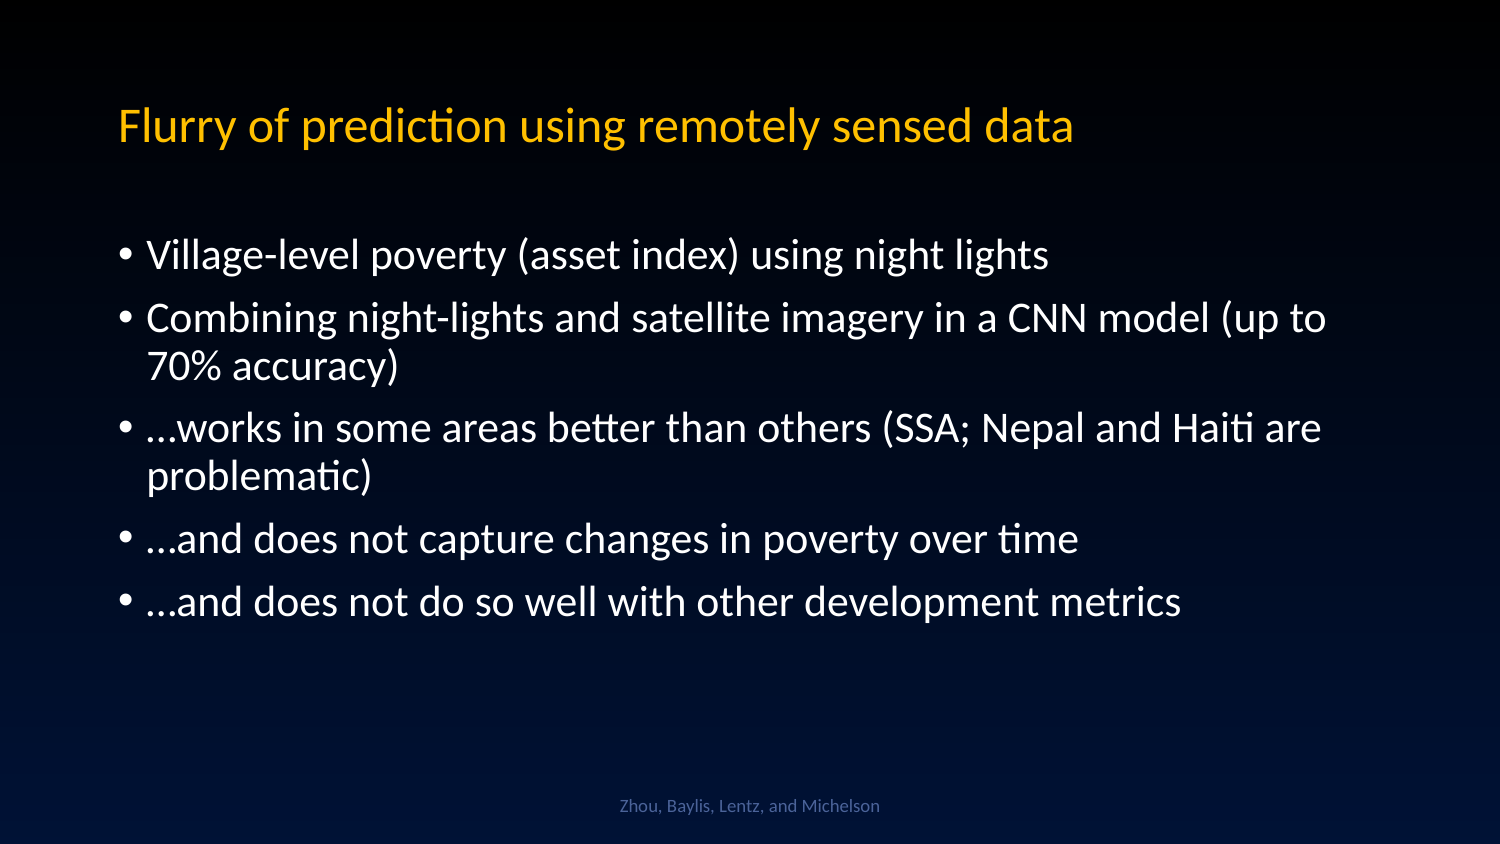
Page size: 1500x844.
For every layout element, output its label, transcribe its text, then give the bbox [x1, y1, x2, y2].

footer Zhou, Baylis, Lentz, and Michelson [496, 782, 1004, 827]
title Flurry of prediction using remotely sensed data [103, 44, 1397, 208]
list Village-level poverty (asset index) using night lights Combining night-lights and satellite imagery in a CNN model (up to 70% accuracy) …works in some areas better than others (SSA; Nepal and Haiti are problematic) …and does not capture changes in poverty over time …and does not do so well with other development metrics [103, 224, 1397, 760]
